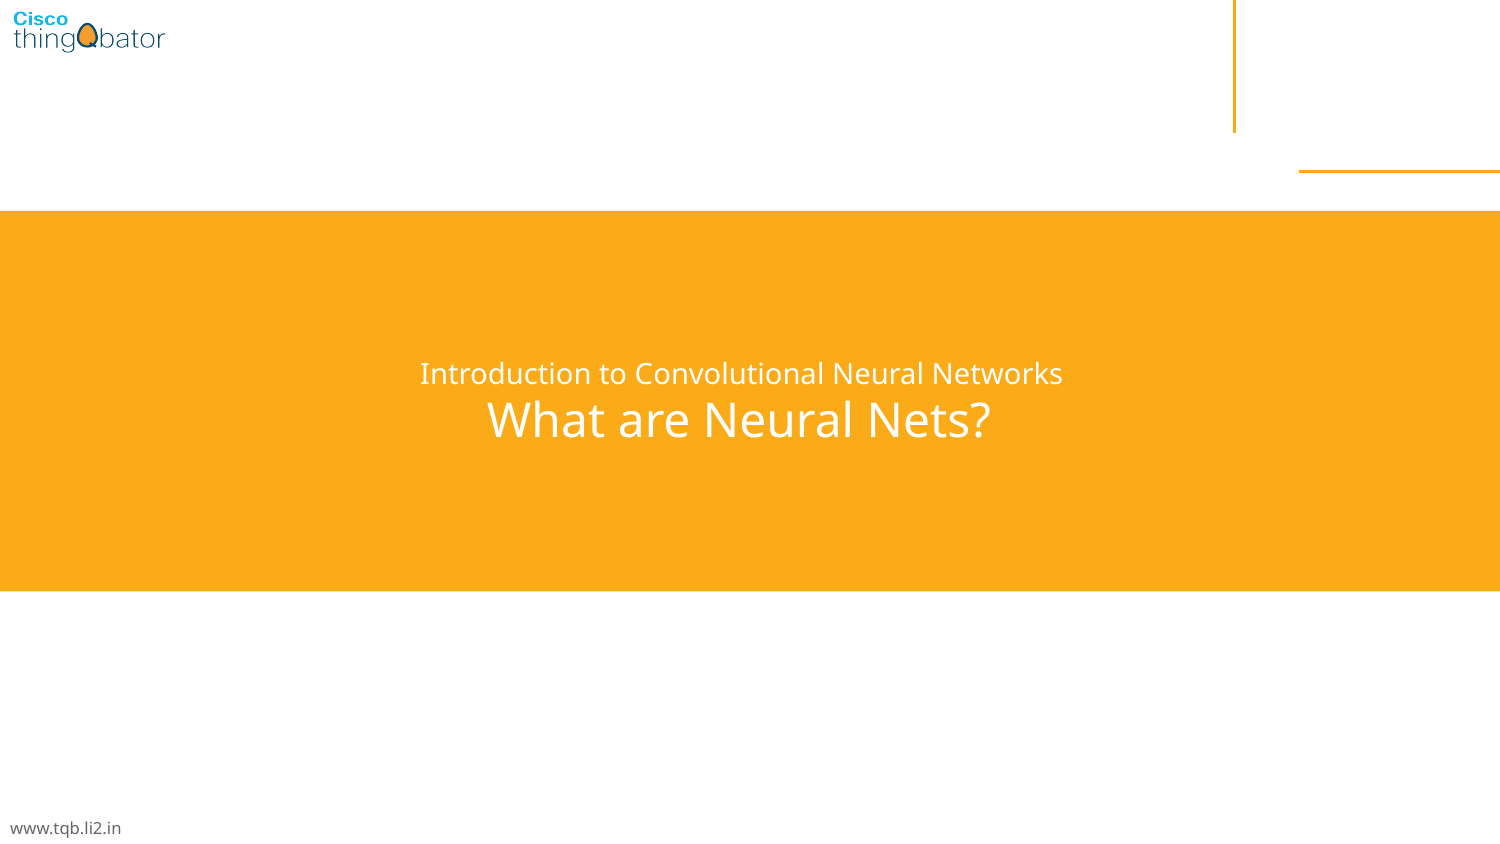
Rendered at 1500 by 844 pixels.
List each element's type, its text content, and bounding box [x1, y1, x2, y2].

picture [10, 0, 169, 65]
text_box Introduction to Convolutional Neural Networks What are Neural Nets? [0, 238, 1492, 565]
text_box [0, 210, 1500, 592]
